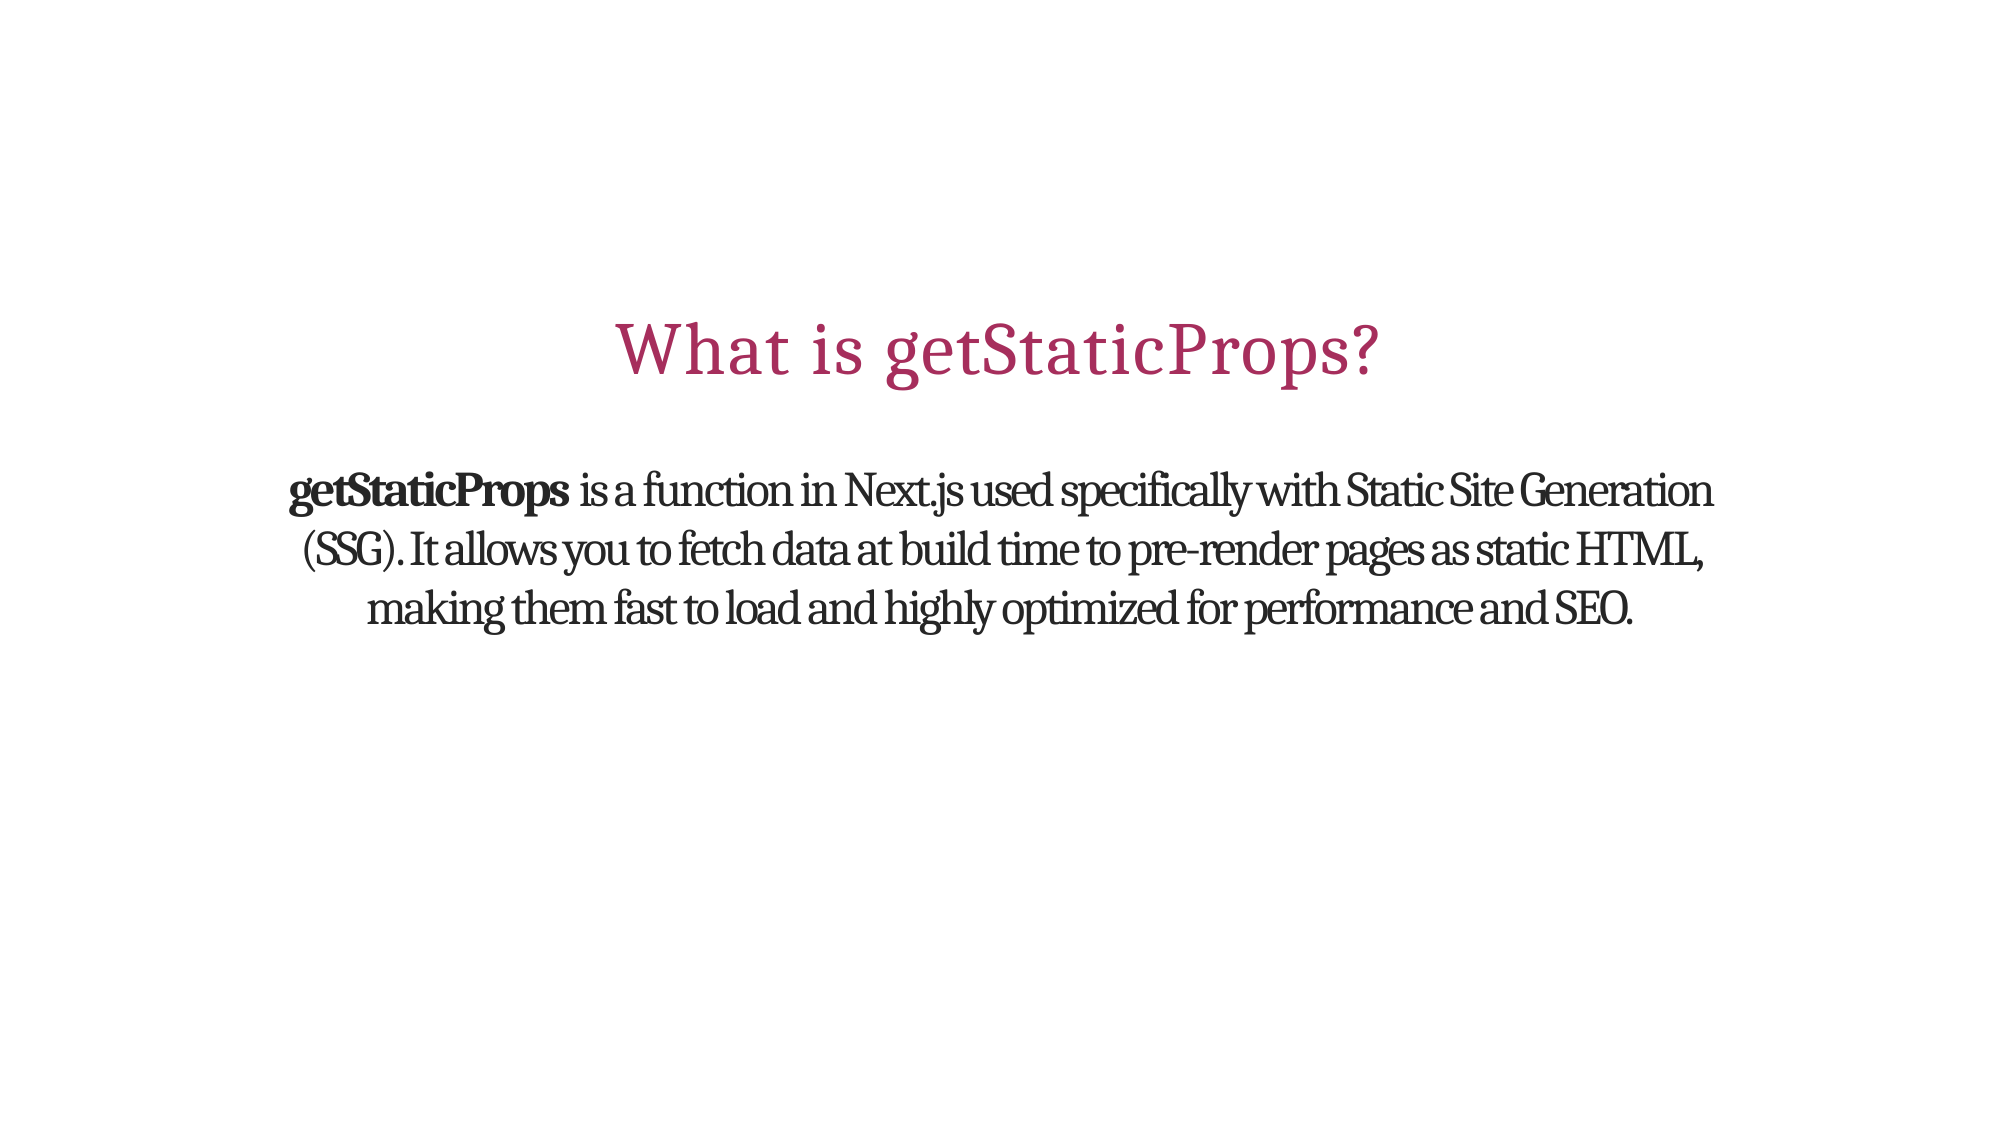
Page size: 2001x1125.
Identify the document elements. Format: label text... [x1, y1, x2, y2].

title What is getStaticProps? [407, 249, 1593, 439]
text_box getStaticProps is a function in Next.js used specifically with Static Site Generation (SSG). It allows you to fetch data at build time to pre-render pages as static HTML, making them fast to load and highly optimized for performance and SEO. [269, 456, 1731, 637]
